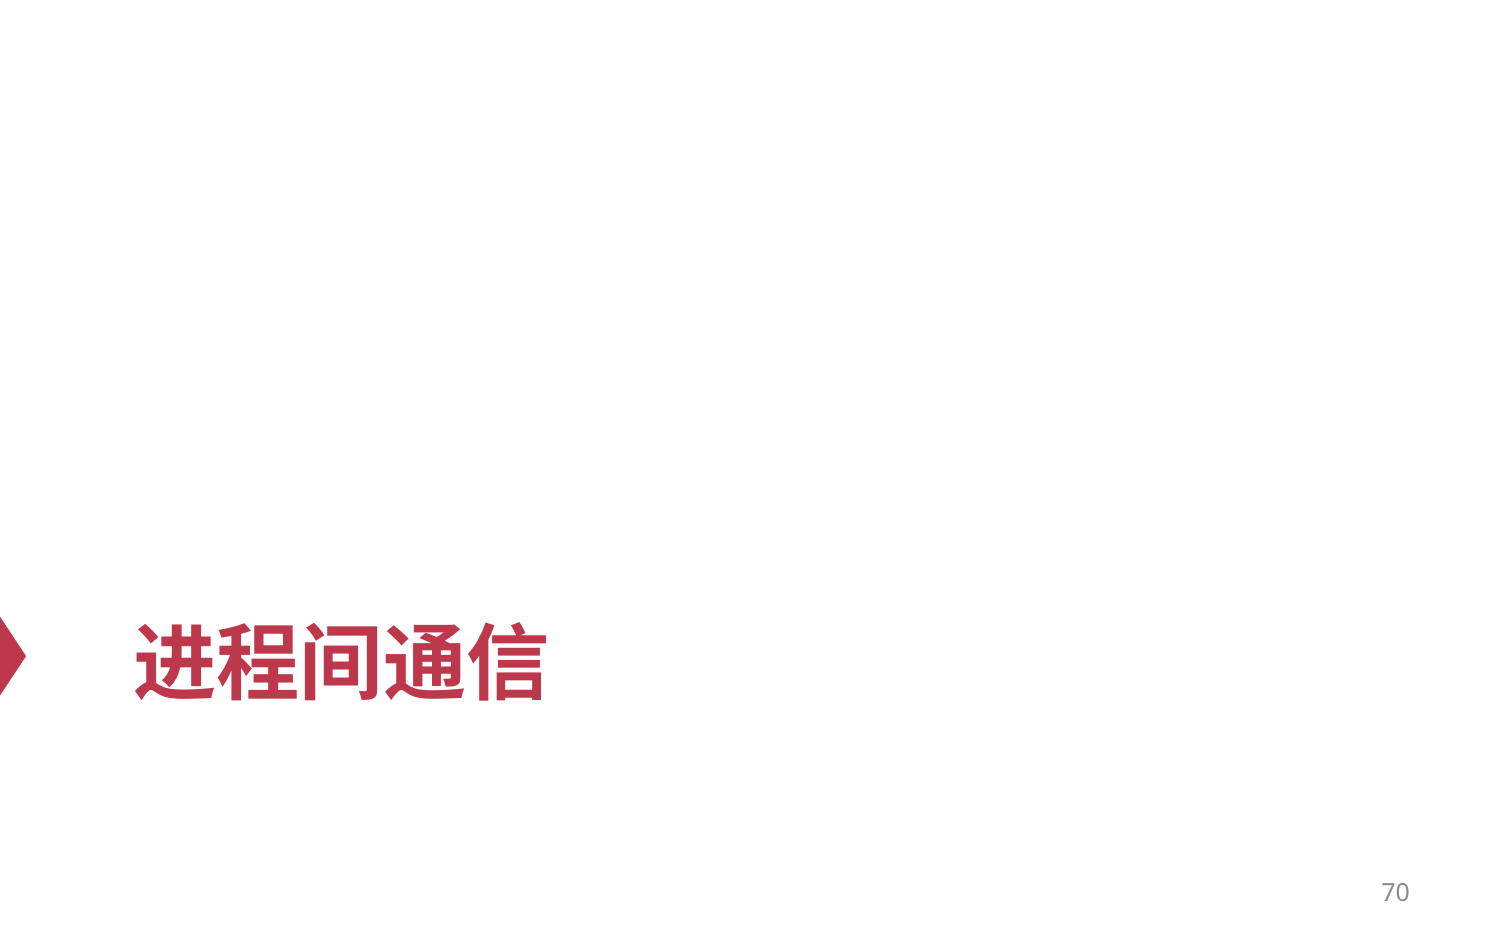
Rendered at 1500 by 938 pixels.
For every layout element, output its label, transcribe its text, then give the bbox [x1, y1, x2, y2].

title 进程间通信 [118, 602, 1394, 789]
slide_number 70 [1074, 868, 1425, 919]
